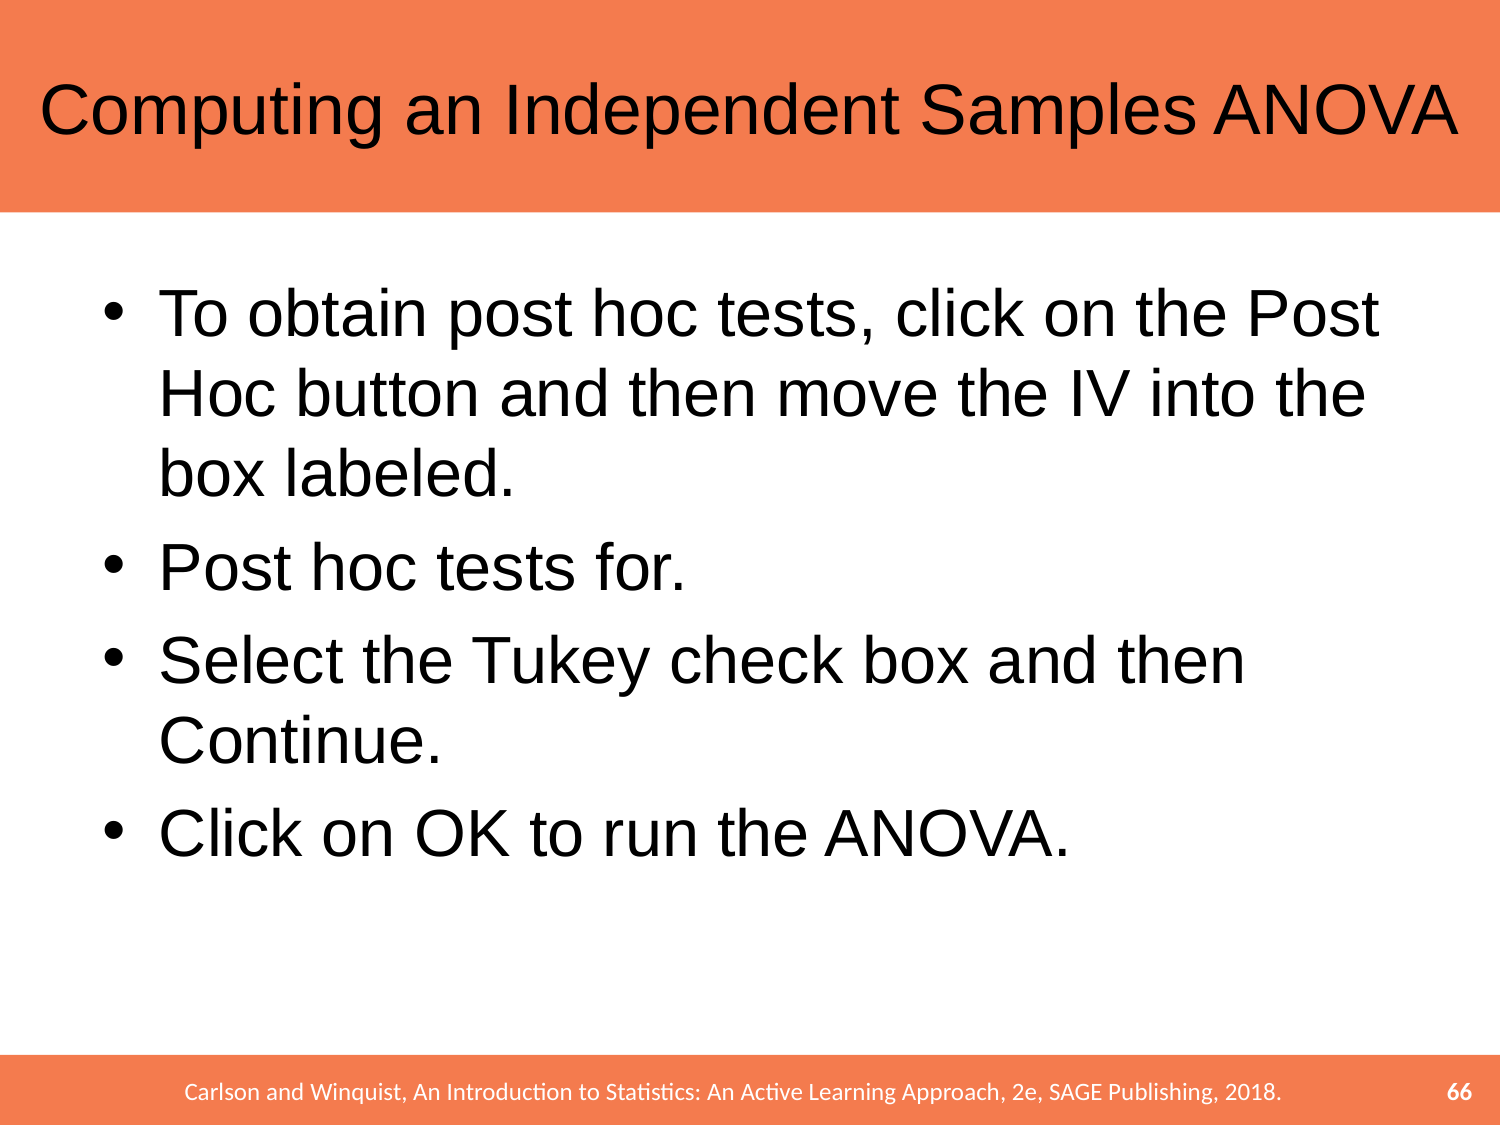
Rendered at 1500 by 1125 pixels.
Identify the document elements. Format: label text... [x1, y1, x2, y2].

slide_number 66 [1387, 1060, 1488, 1120]
title Computing an Independent Samples ANOVA [12, 18, 1488, 194]
footer Carlson and Winquist, An Introduction to Statistics: An Active Learning Approach, 2e, SAGE Publishing, 2018. [150, 1060, 1325, 1121]
list To obtain post hoc tests, click on the Post Hoc button and then move the IV into the box labeled. Post hoc tests for. Select the Tukey check box and then Continue. Click on OK to run the ANOVA. [87, 262, 1425, 1005]
